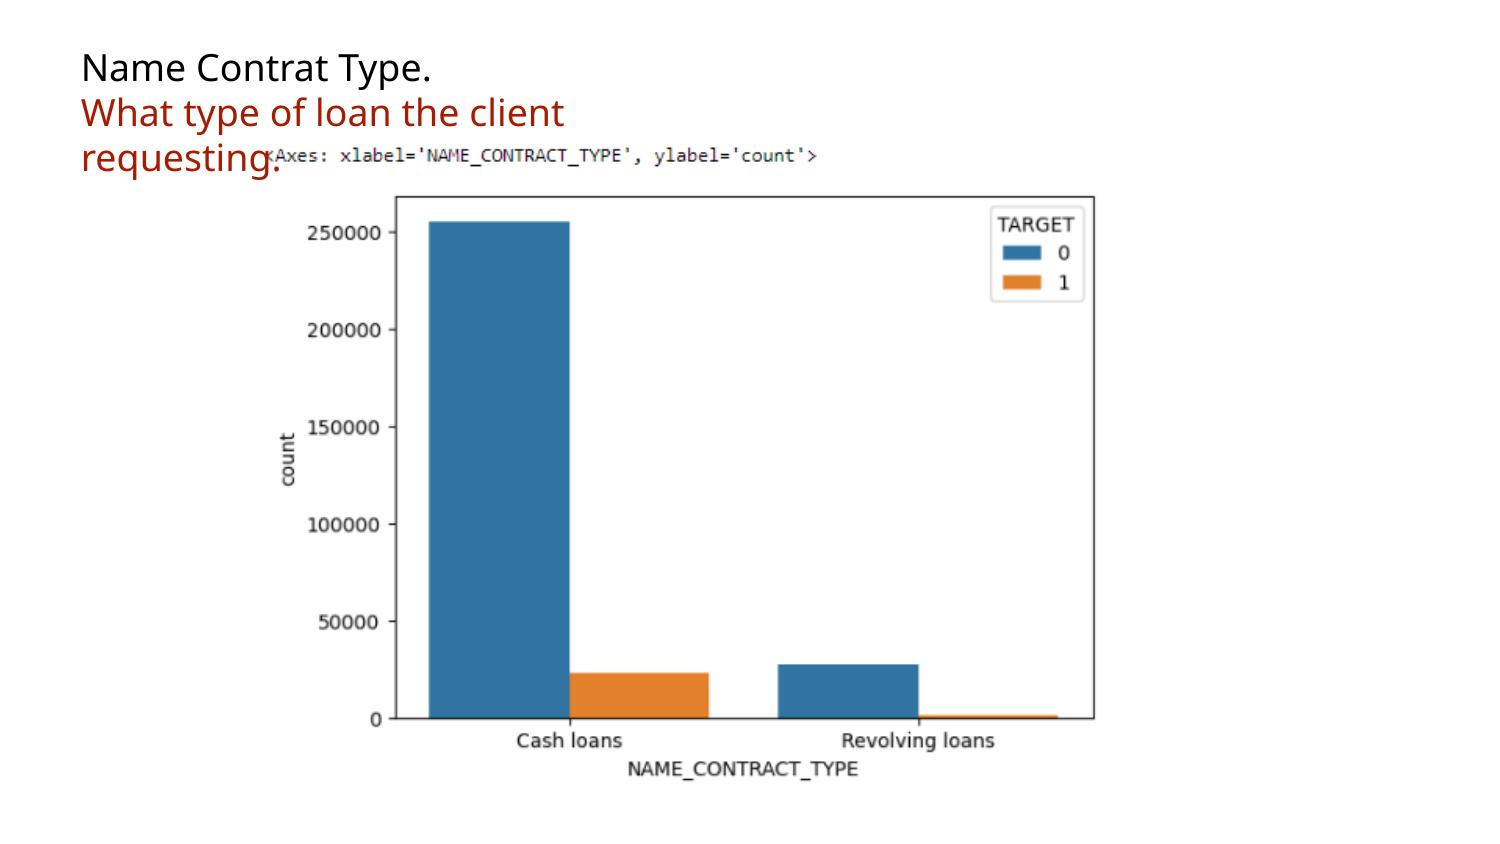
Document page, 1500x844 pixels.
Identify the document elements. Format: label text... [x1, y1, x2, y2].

picture [259, 140, 1214, 804]
text_box Name Contrat Type. What type of loan the client requesting. [65, 29, 741, 141]
